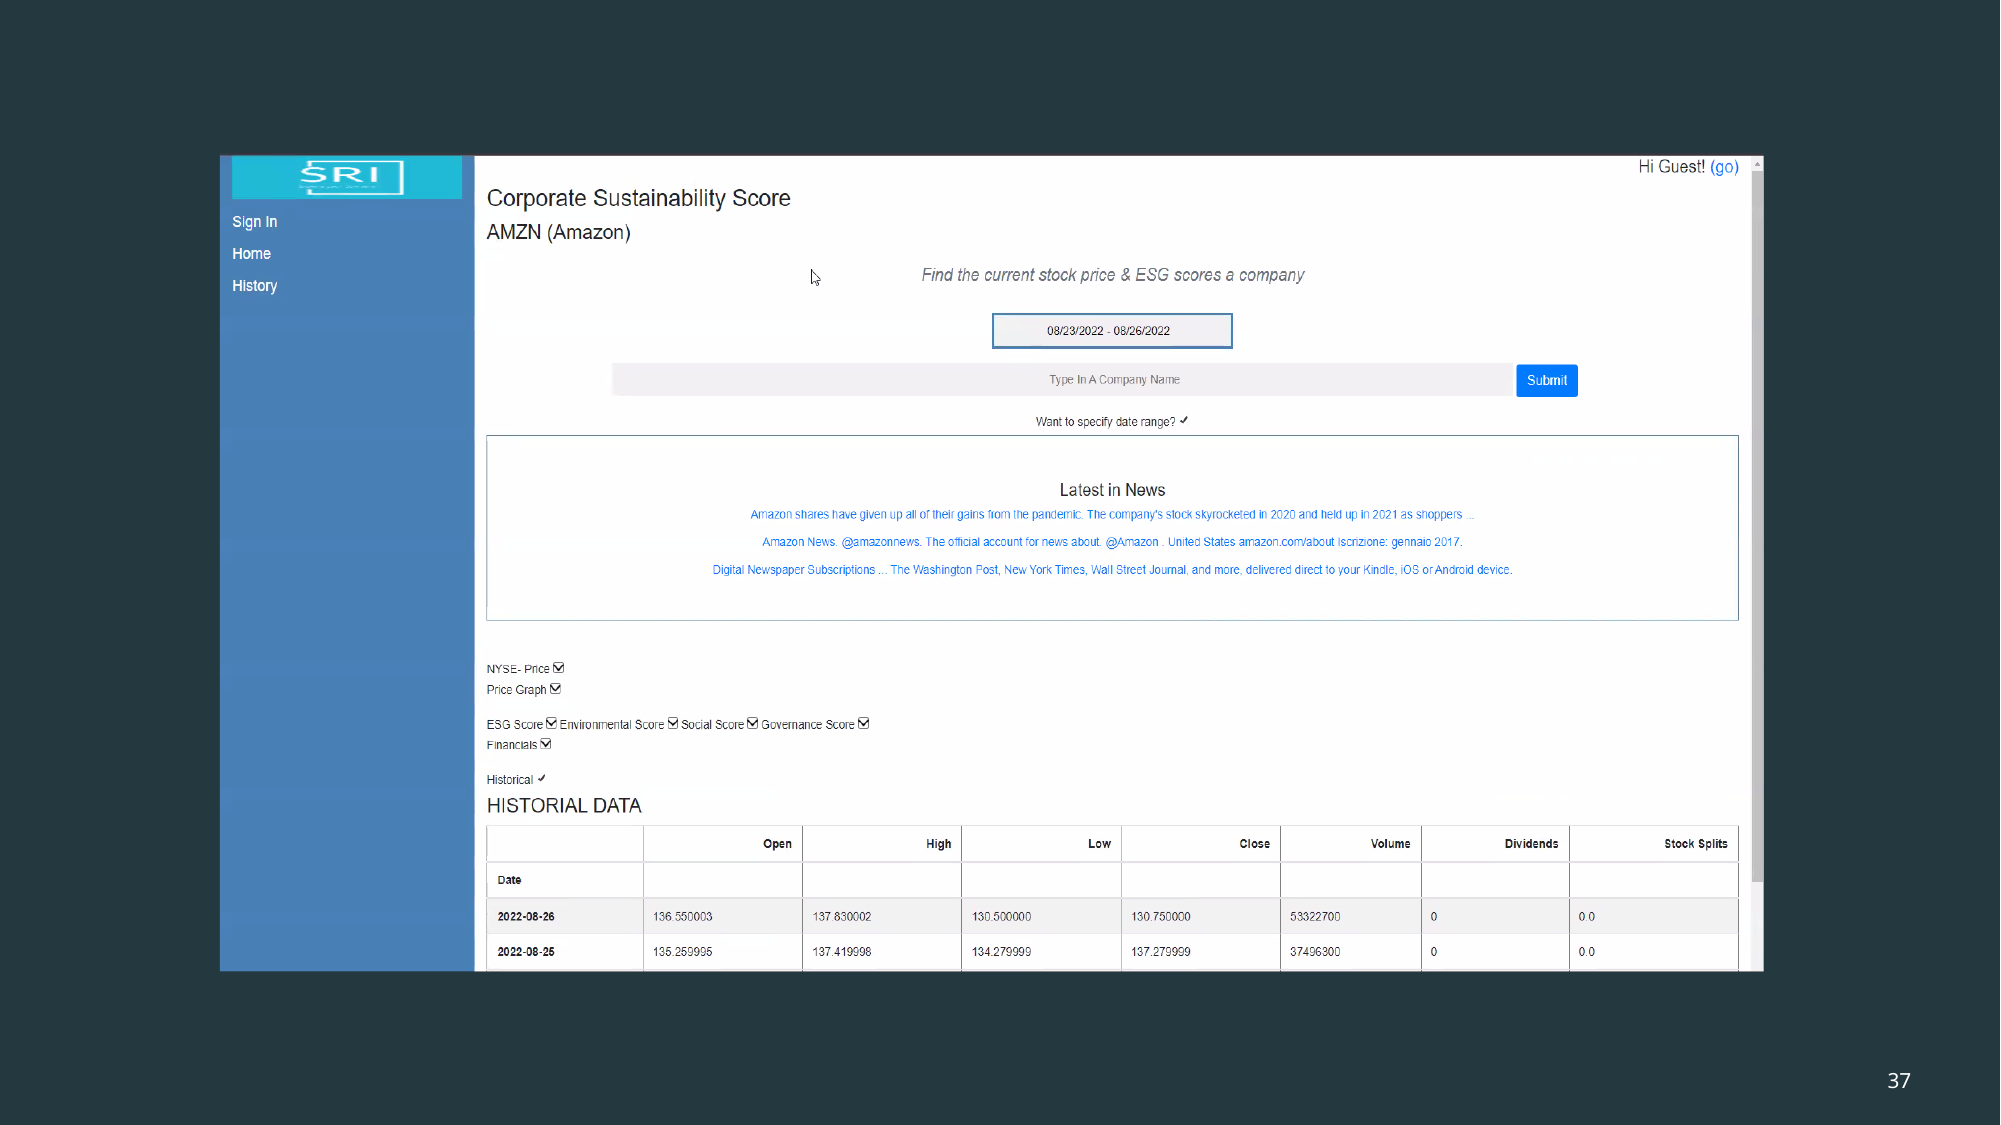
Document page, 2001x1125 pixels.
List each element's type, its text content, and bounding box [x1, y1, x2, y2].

slide_number ‹#› [1549, 1050, 1912, 1111]
picture [219, 153, 1764, 972]
